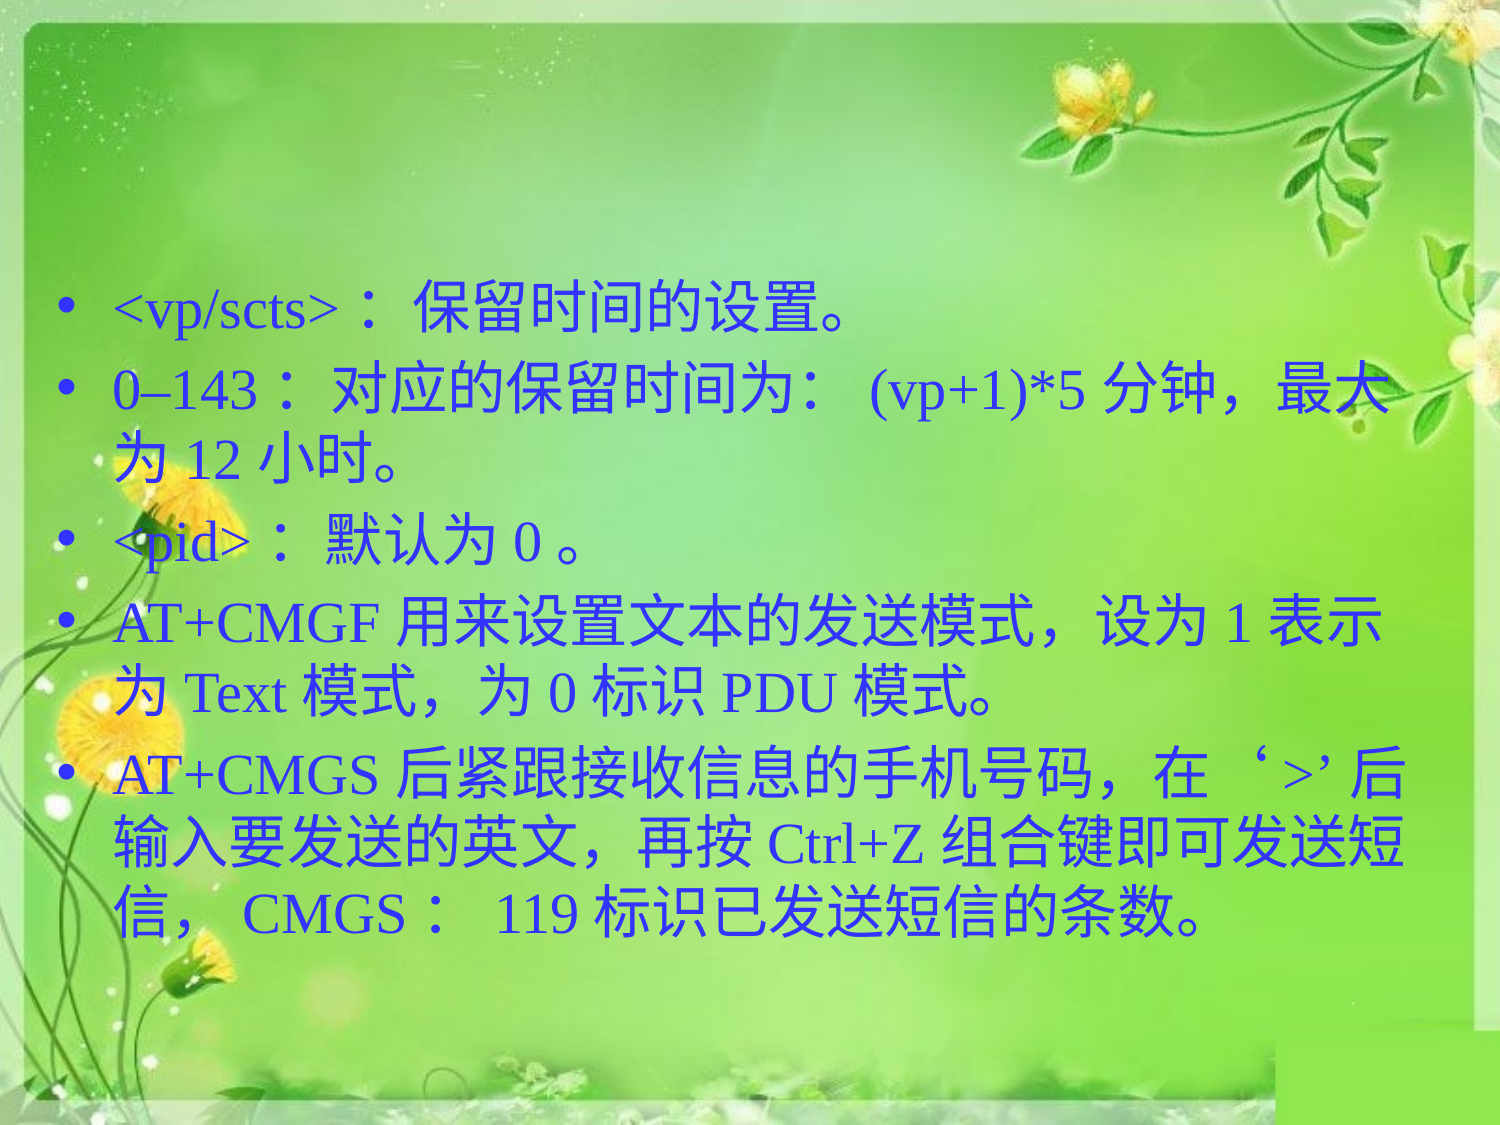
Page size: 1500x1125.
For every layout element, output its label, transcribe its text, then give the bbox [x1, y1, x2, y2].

picture [0, 0, 1500, 1125]
list <vp/scts>：保留时间的设置。 0–143：对应的保留时间为：(vp+1)*5分钟，最大为12小时。 <pid>：默认为0。 AT+CMGF用来设置文本的发送模式，设为1表示为Text模式，为0标识PDU模式。 AT+CMGS后紧跟接收信息的手机号码，在‘>’后输入要发送的英文，再按Ctrl+Z组合键即可发送短信，CMGS：119标识已发送短信的条数。 [41, 262, 1449, 1071]
